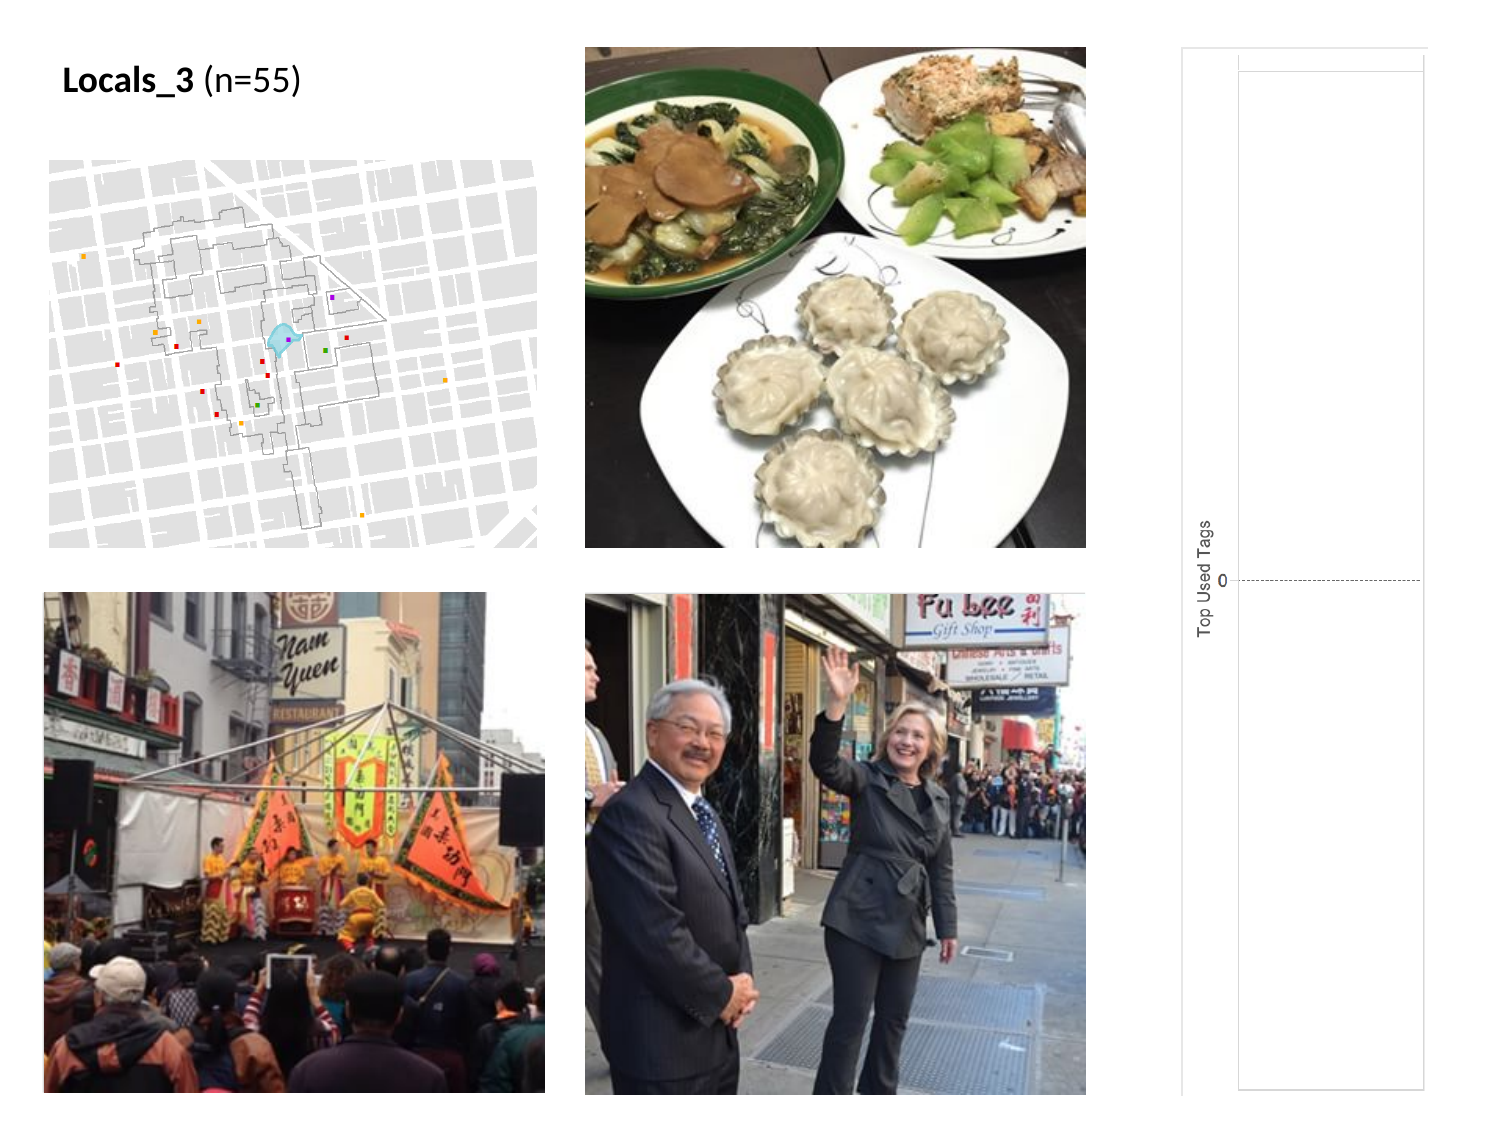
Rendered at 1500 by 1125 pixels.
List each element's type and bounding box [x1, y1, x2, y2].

text_box [42, 47, 1179, 1093]
picture [585, 594, 1087, 1096]
picture [1181, 47, 1428, 1097]
picture [584, 47, 1086, 548]
picture [44, 592, 546, 1093]
picture [43, 160, 542, 548]
